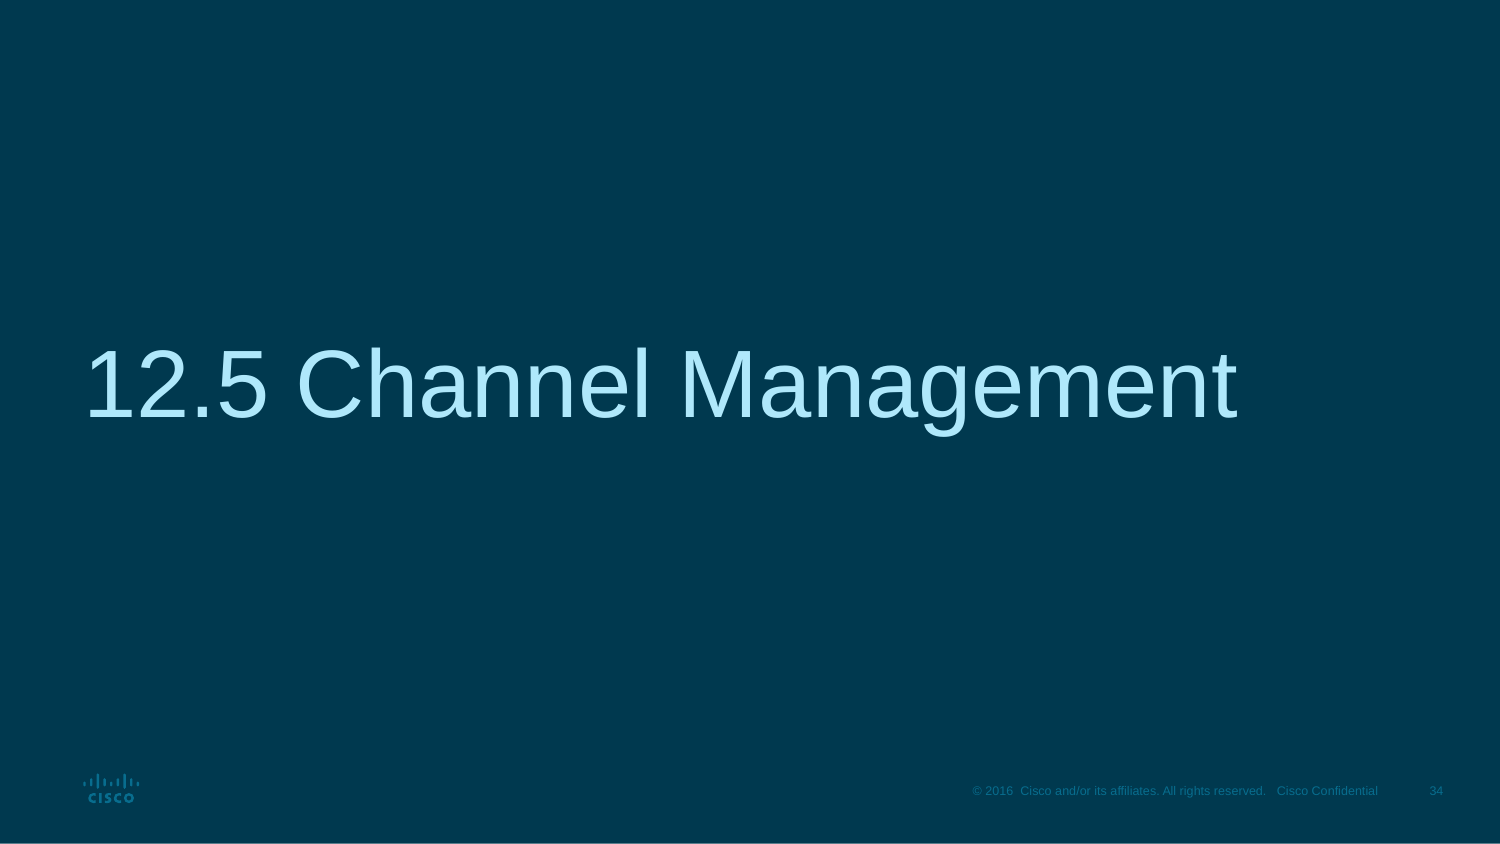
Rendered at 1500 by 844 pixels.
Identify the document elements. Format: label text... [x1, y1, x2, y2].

title 12.5 Channel Management [68, 286, 1427, 446]
